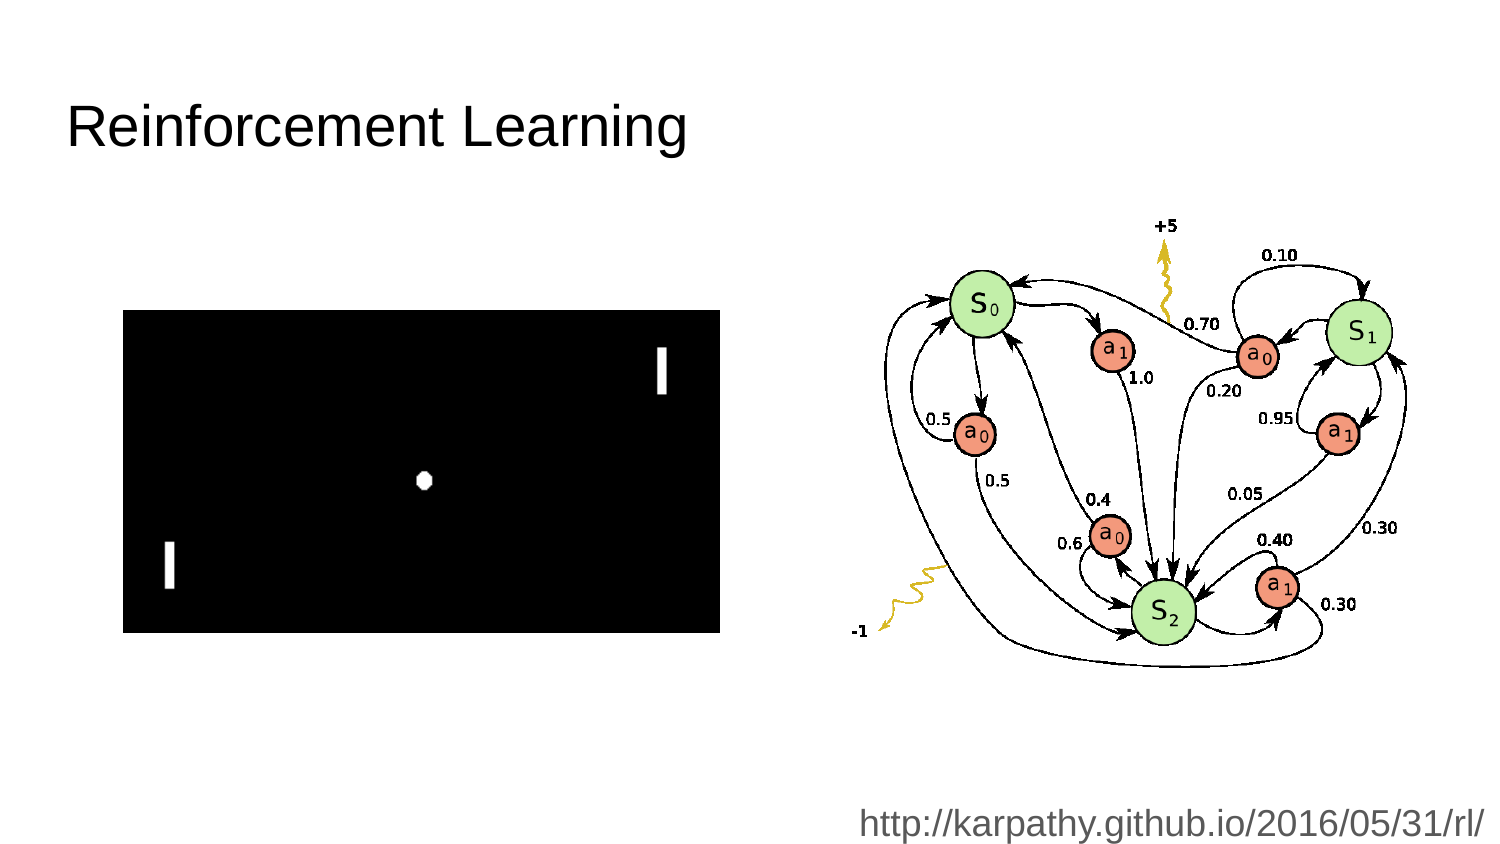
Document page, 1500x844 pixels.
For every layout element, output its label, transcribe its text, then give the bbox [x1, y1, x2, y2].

title Reinforcement Learning [51, 72, 1449, 167]
picture [804, 191, 1476, 729]
text_box http://karpathy.github.io/2016/05/31/rl/ [0, 776, 1500, 844]
picture [122, 310, 721, 633]
